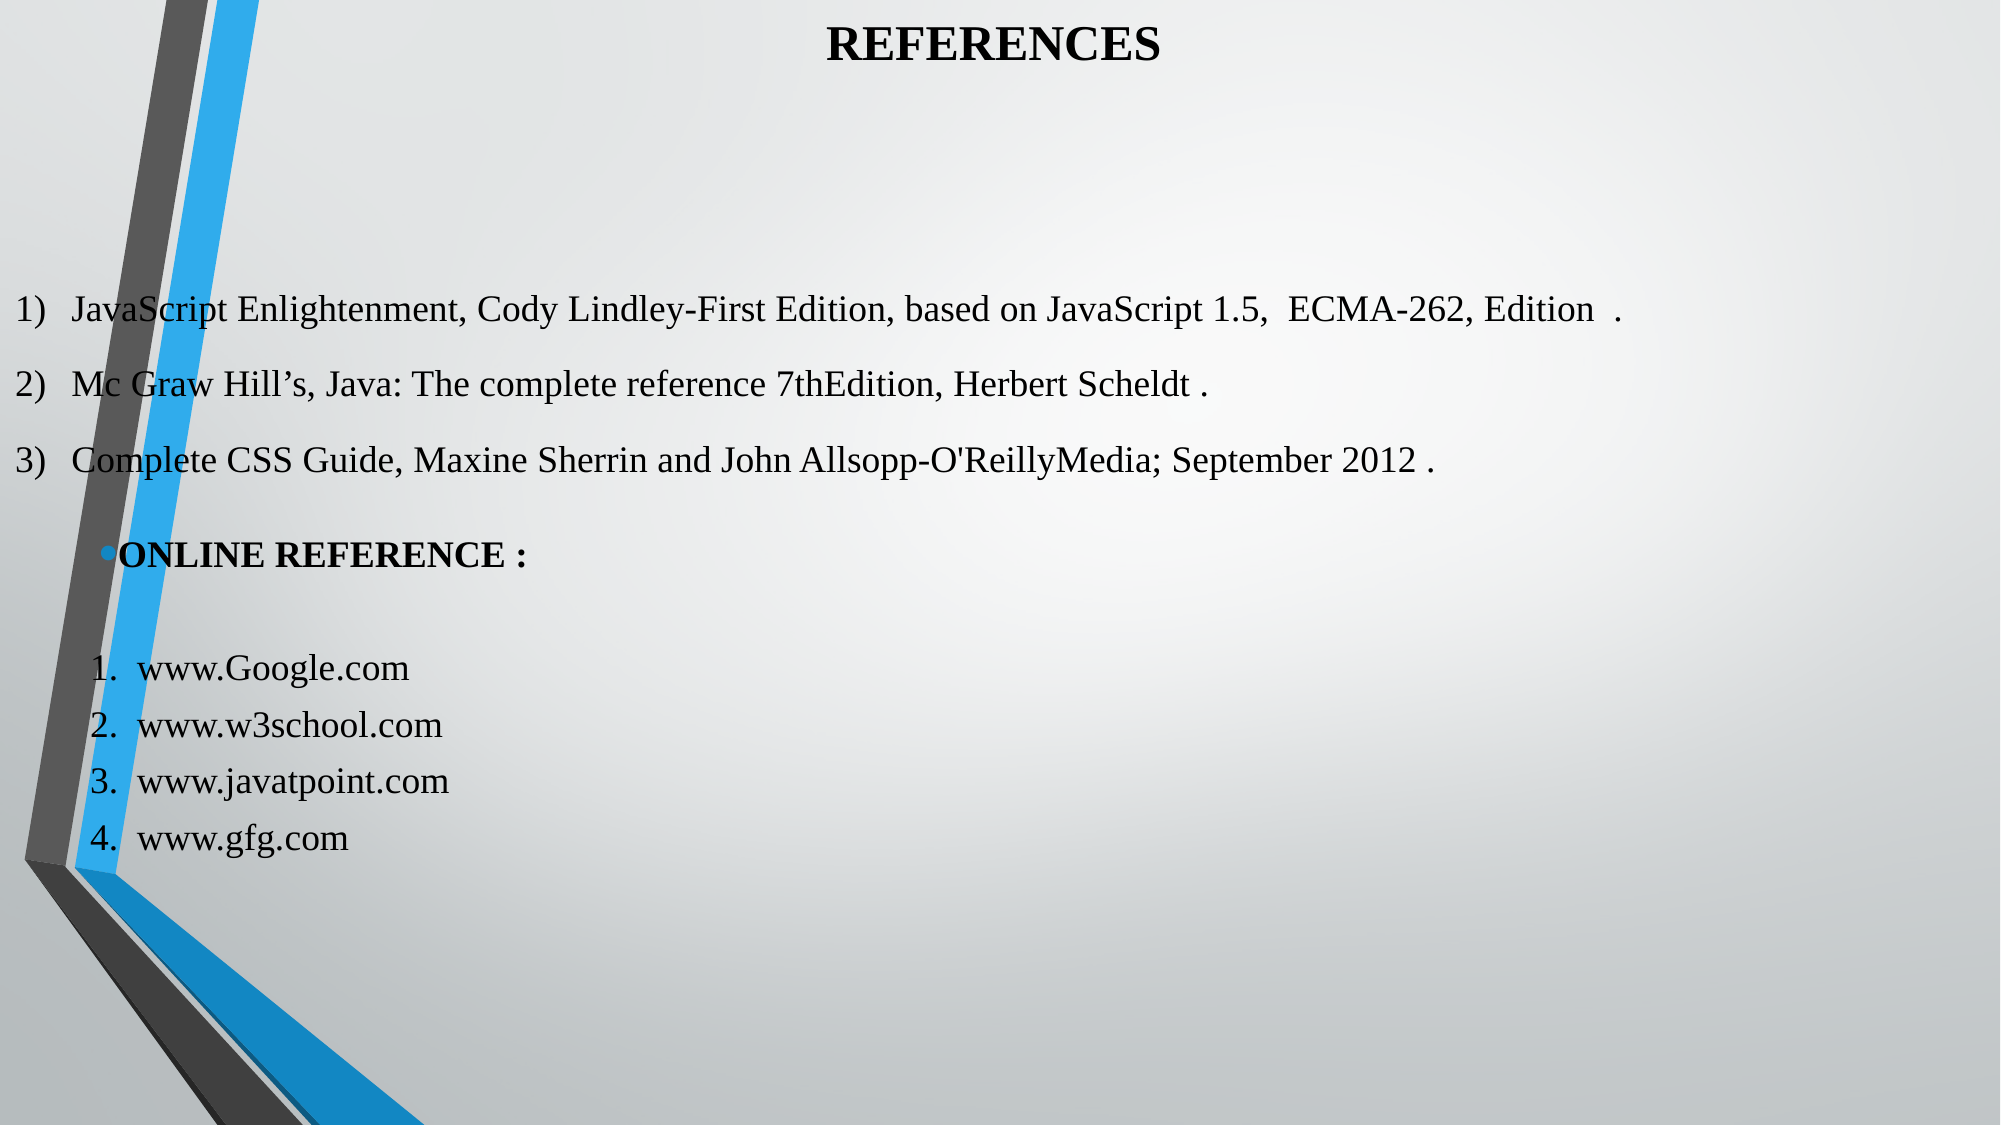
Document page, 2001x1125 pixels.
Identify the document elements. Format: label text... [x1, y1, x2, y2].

list JavaScript Enlightenment, Cody Lindley-First Edition, based on JavaScript 1.5, ECMA-262, Edition . Mc Graw Hill’s, Java: The complete reference 7thEdition, Herbert Scheldt . Complete CSS Guide, Maxine Sherrin and John Allsopp-O'ReillyMedia; September 2012 . ONLINE REFERENCE : www.Google.com www.w3school.com www.javatpoint.com www.gfg.com [0, 65, 2000, 1125]
title REFERENCES [0, 0, 2000, 65]
